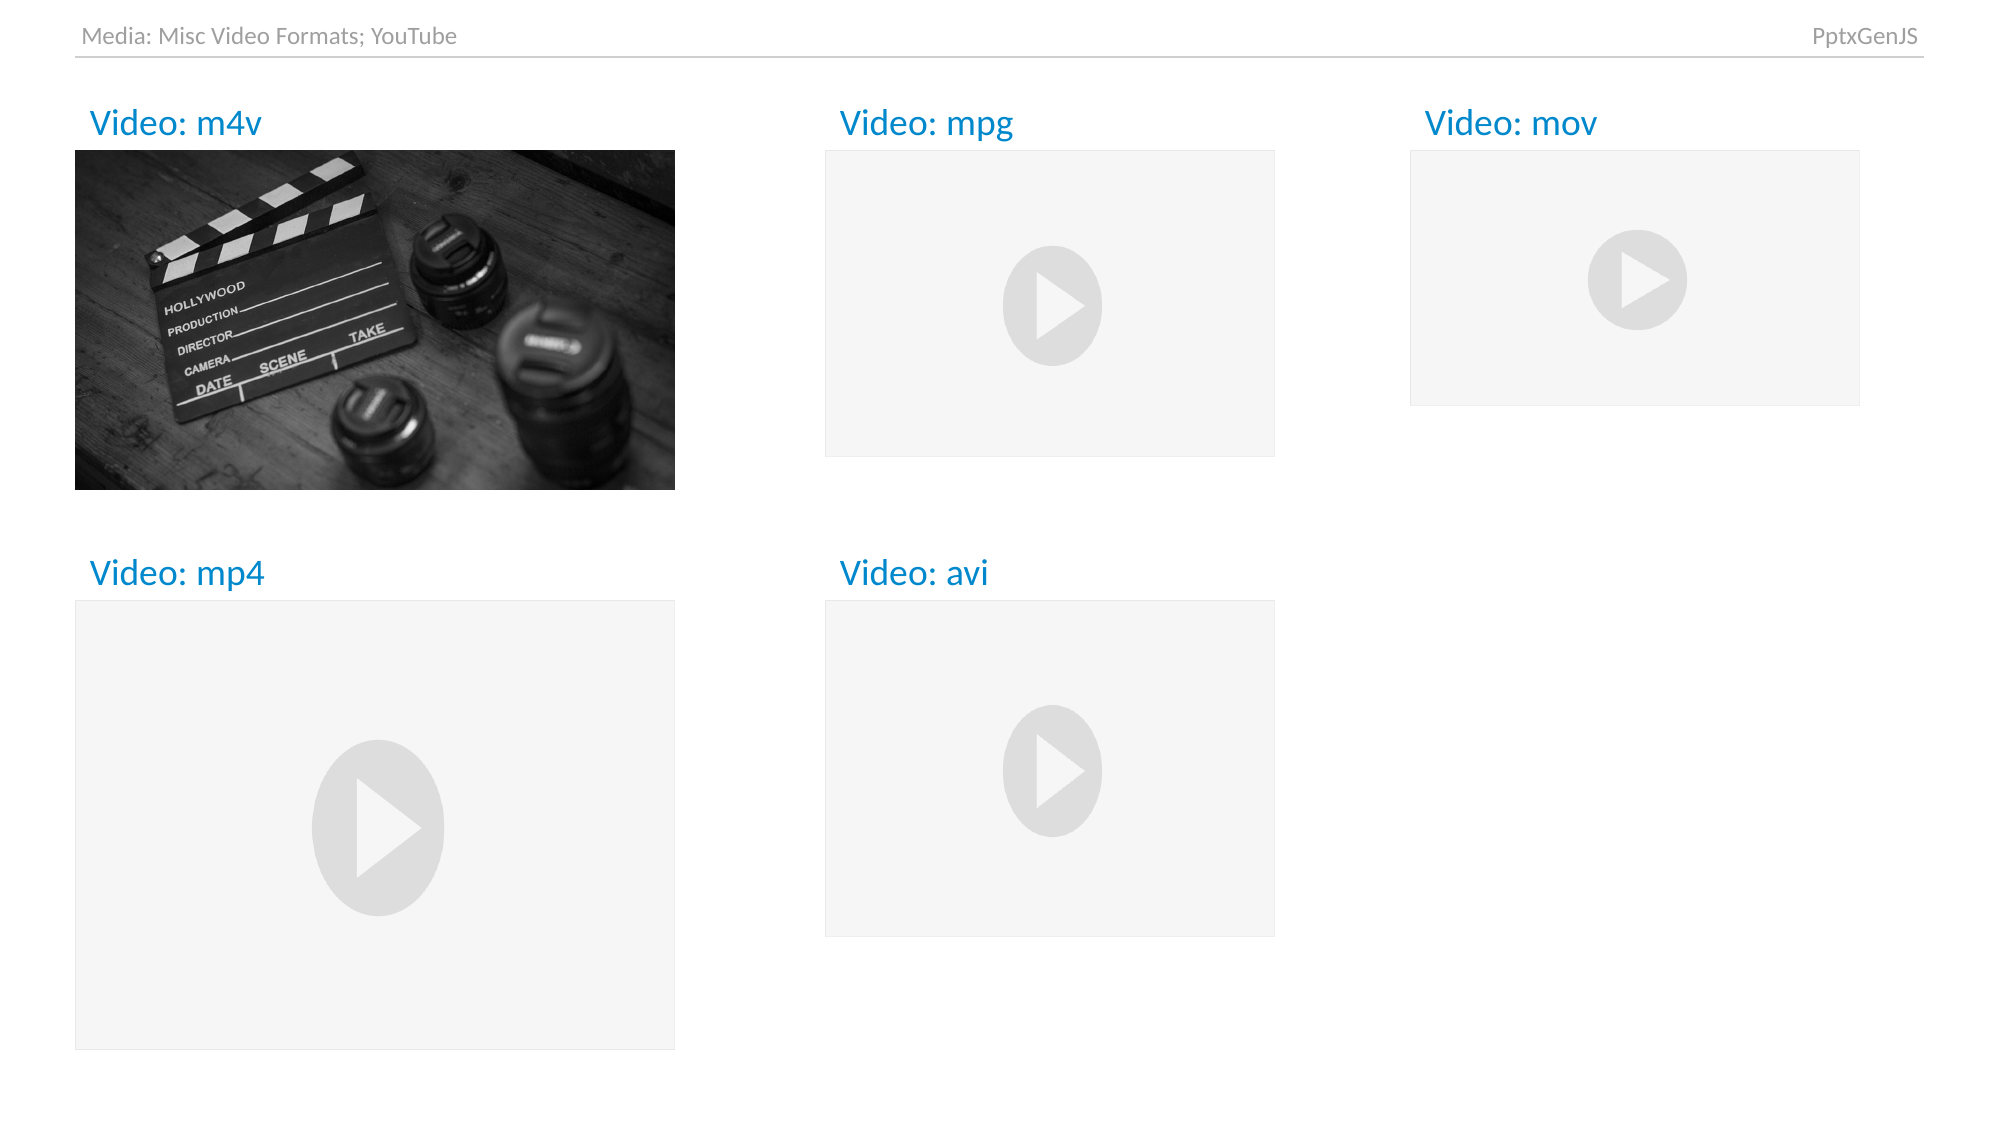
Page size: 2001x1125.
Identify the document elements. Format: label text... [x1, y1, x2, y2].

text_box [1409, 149, 1860, 407]
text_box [74, 599, 675, 1050]
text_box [824, 599, 1275, 938]
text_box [824, 149, 1275, 458]
text_box Video: mov [1409, 89, 1860, 149]
table_header PptxGenJS [1425, 19, 1924, 56]
table_header Media: Misc Video Formats; YouTube [75, 19, 1425, 56]
text_box Video: m4v [74, 89, 675, 149]
text_box Video: mp4 [74, 539, 675, 599]
text_box Video: avi [824, 539, 1275, 599]
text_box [74, 149, 675, 491]
text_box Video: mpg [824, 89, 1275, 149]
